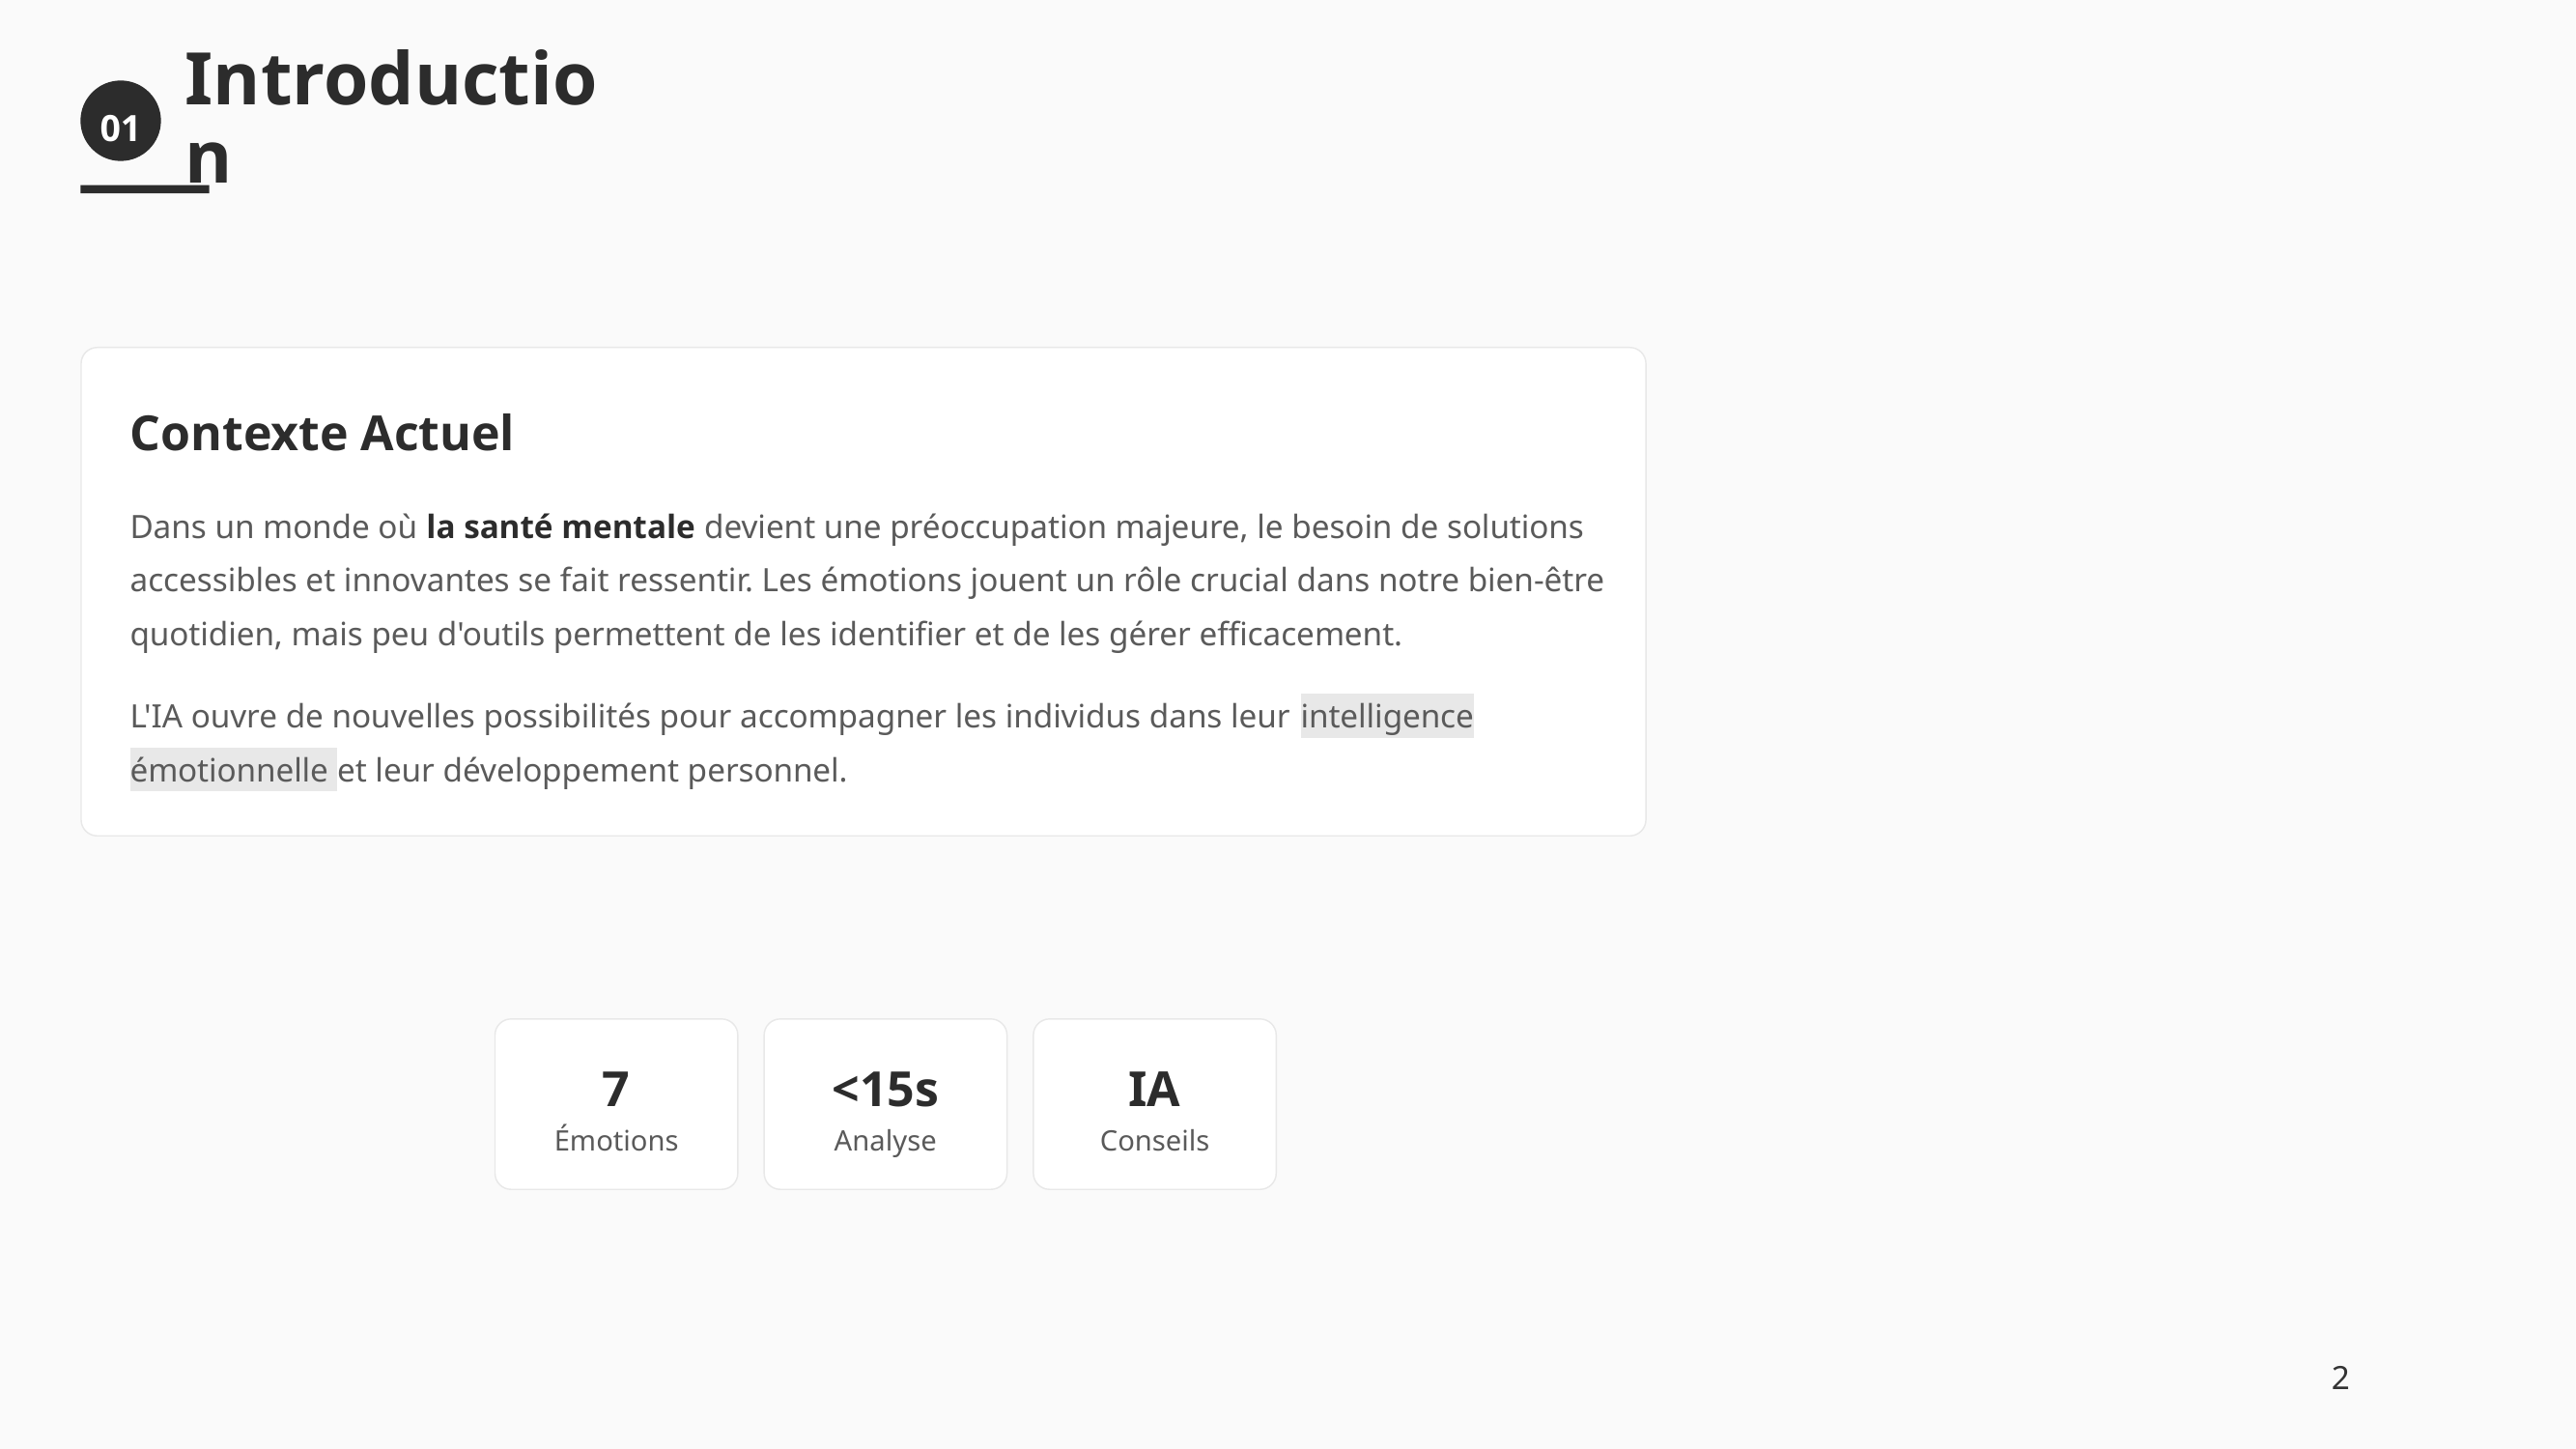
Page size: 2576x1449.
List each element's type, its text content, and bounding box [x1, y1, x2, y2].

text_box [1033, 1018, 1277, 1190]
text_box Analyse [789, 1116, 981, 1157]
text_box [495, 1018, 738, 1190]
text_box Introduction [184, 80, 614, 161]
text_box 2 [2203, 1350, 2478, 1404]
text_box 01 [71, 80, 170, 161]
text_box Dans un monde où la santé mentale devient une préoccupation majeure, le besoin de solutions accessibles et innovantes se fait ressentir. Les émotions jouent un rôle crucial dans notre bien-être quotidien, mais peu d'outils permettent de les identifier et de les gérer efficacement. [129, 493, 1614, 650]
text_box 7 [515, 1051, 718, 1117]
text_box [764, 1018, 1007, 1190]
text_box [80, 347, 1647, 837]
text_box Contexte Actuel [129, 396, 1622, 462]
text_box Émotions [521, 1116, 713, 1157]
text_box IA [1054, 1051, 1256, 1117]
text_box [80, 185, 210, 194]
text_box Conseils [1059, 1116, 1251, 1157]
text_box <15s [784, 1051, 986, 1117]
text_box L'IA ouvre de nouvelles possibilités pour accompagner les individus dans leur intelligence émotionnelle et leur développement personnel. [129, 682, 1614, 787]
